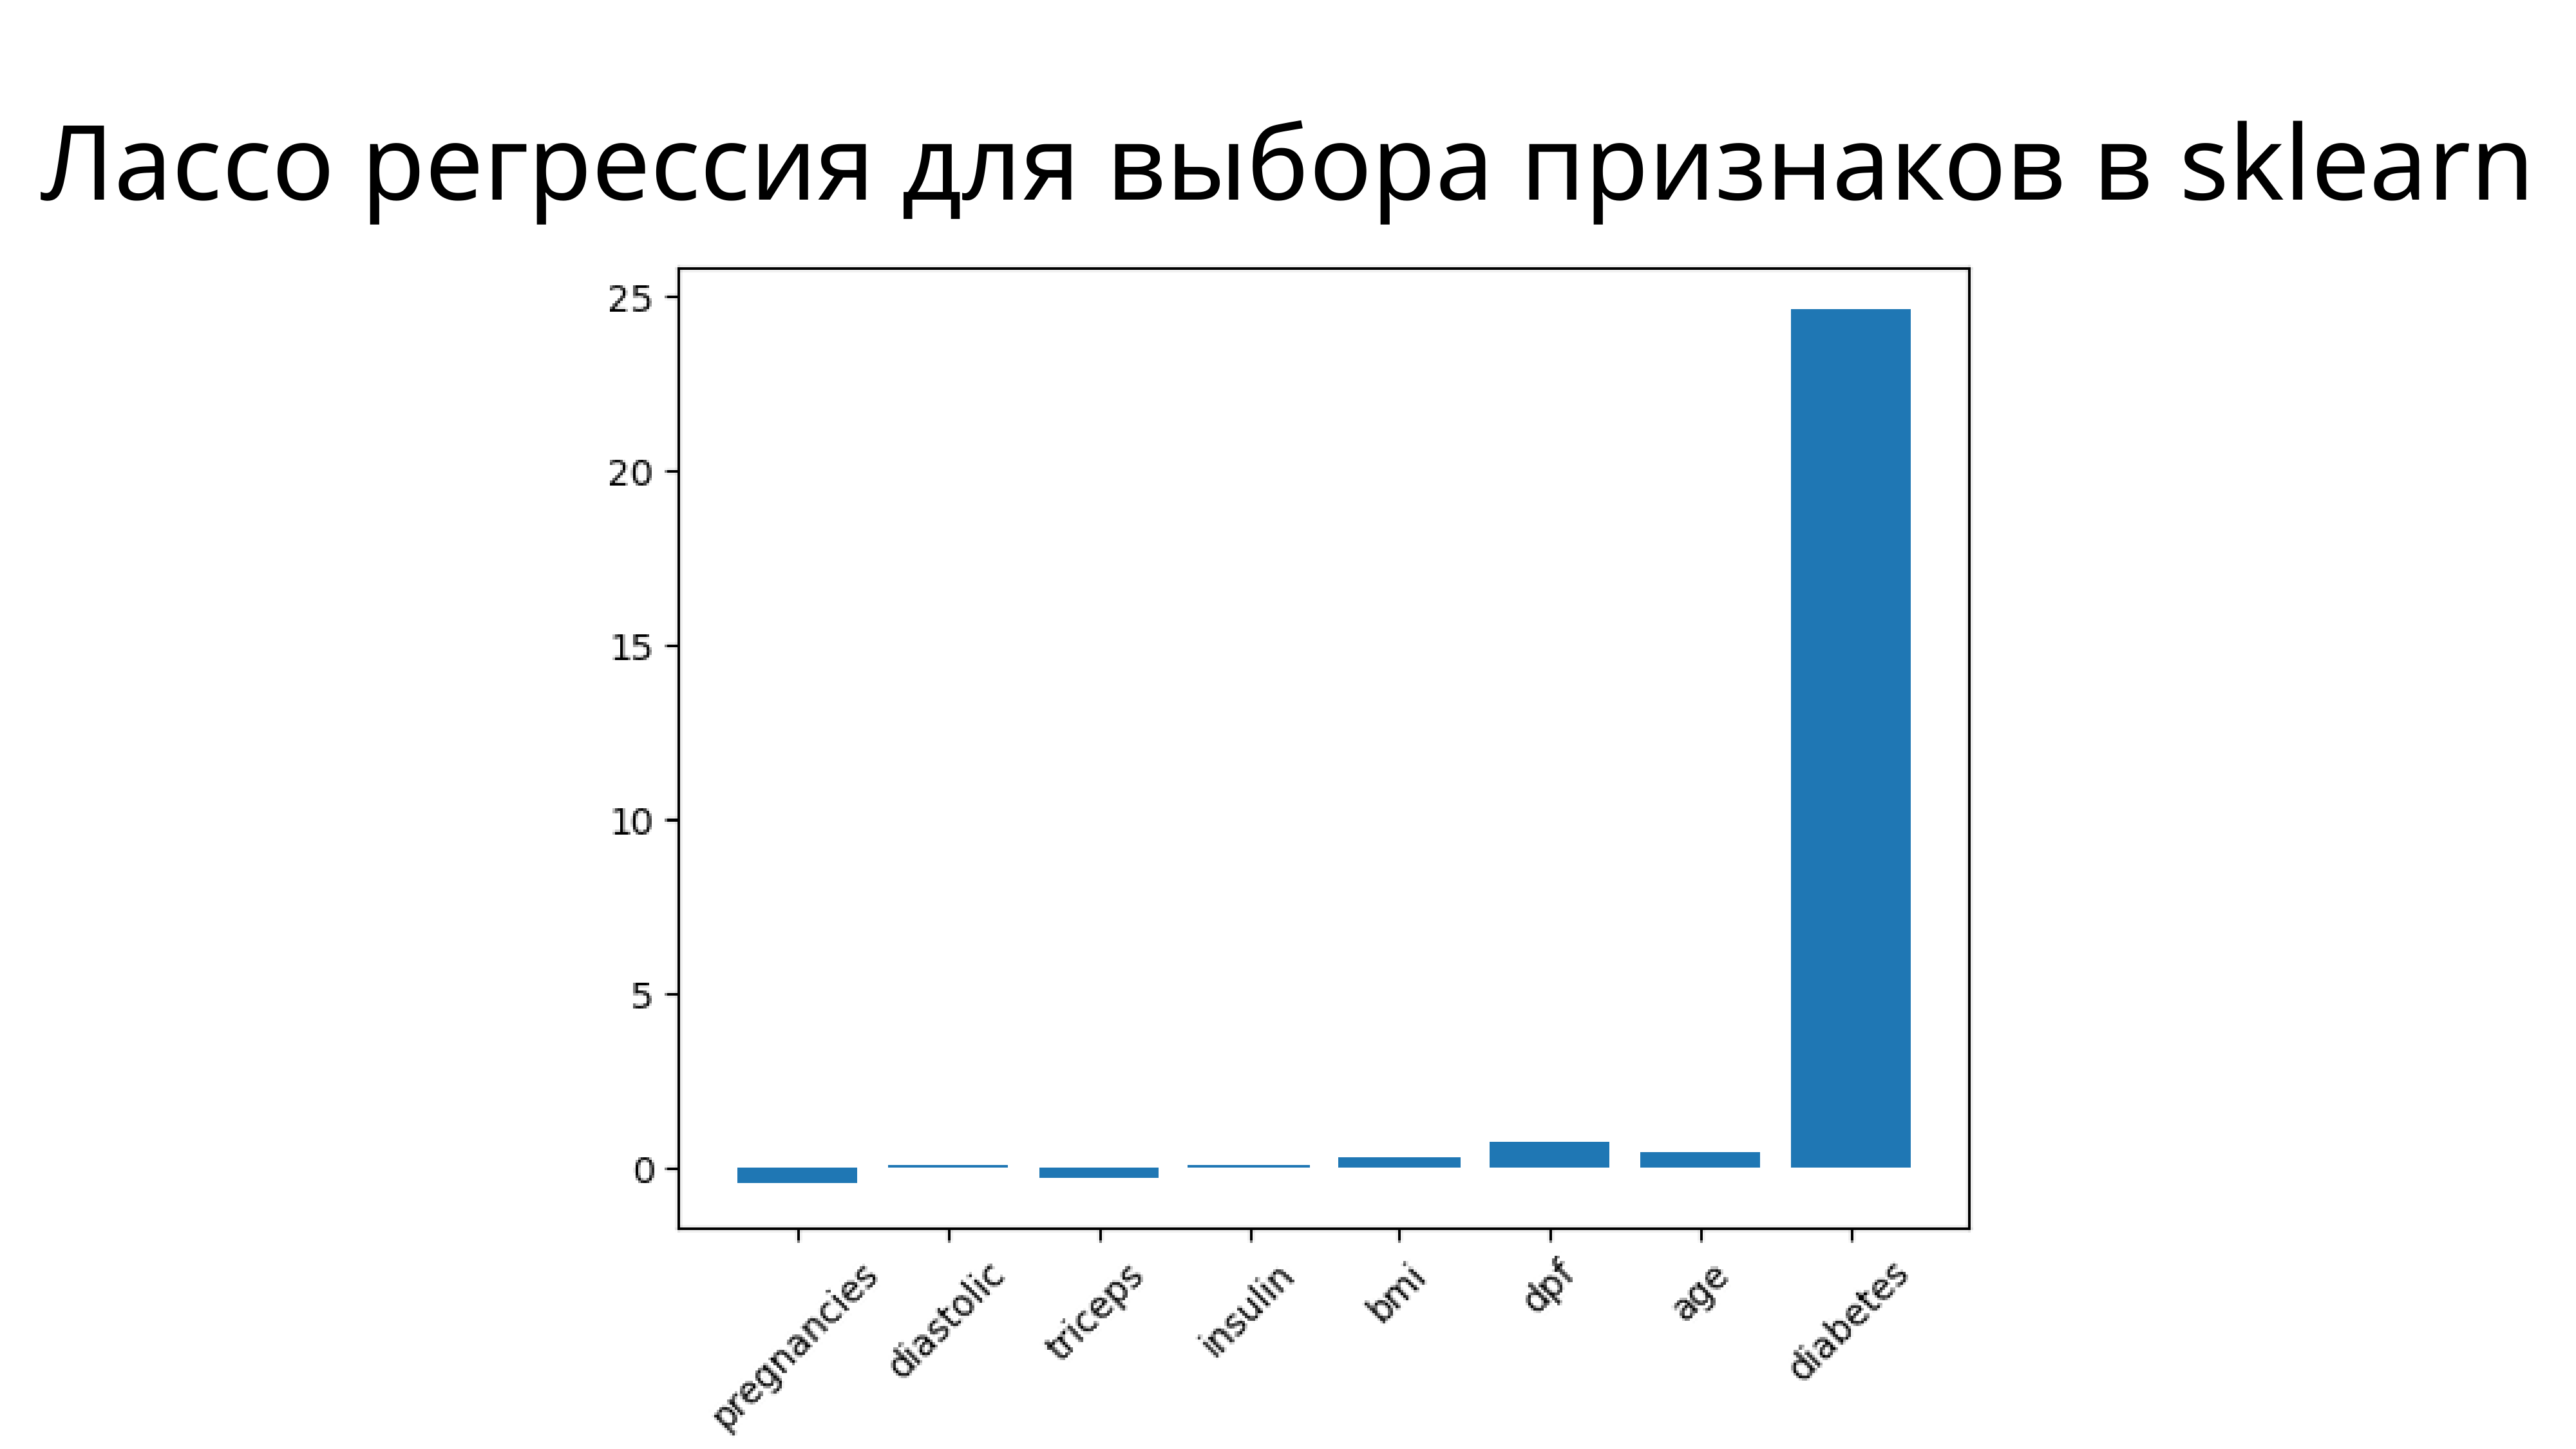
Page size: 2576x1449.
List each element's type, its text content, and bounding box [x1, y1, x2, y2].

title Лассо регрессия для выбора признаков в sklearn [1, 37, 2575, 279]
picture [582, 242, 1994, 1449]
